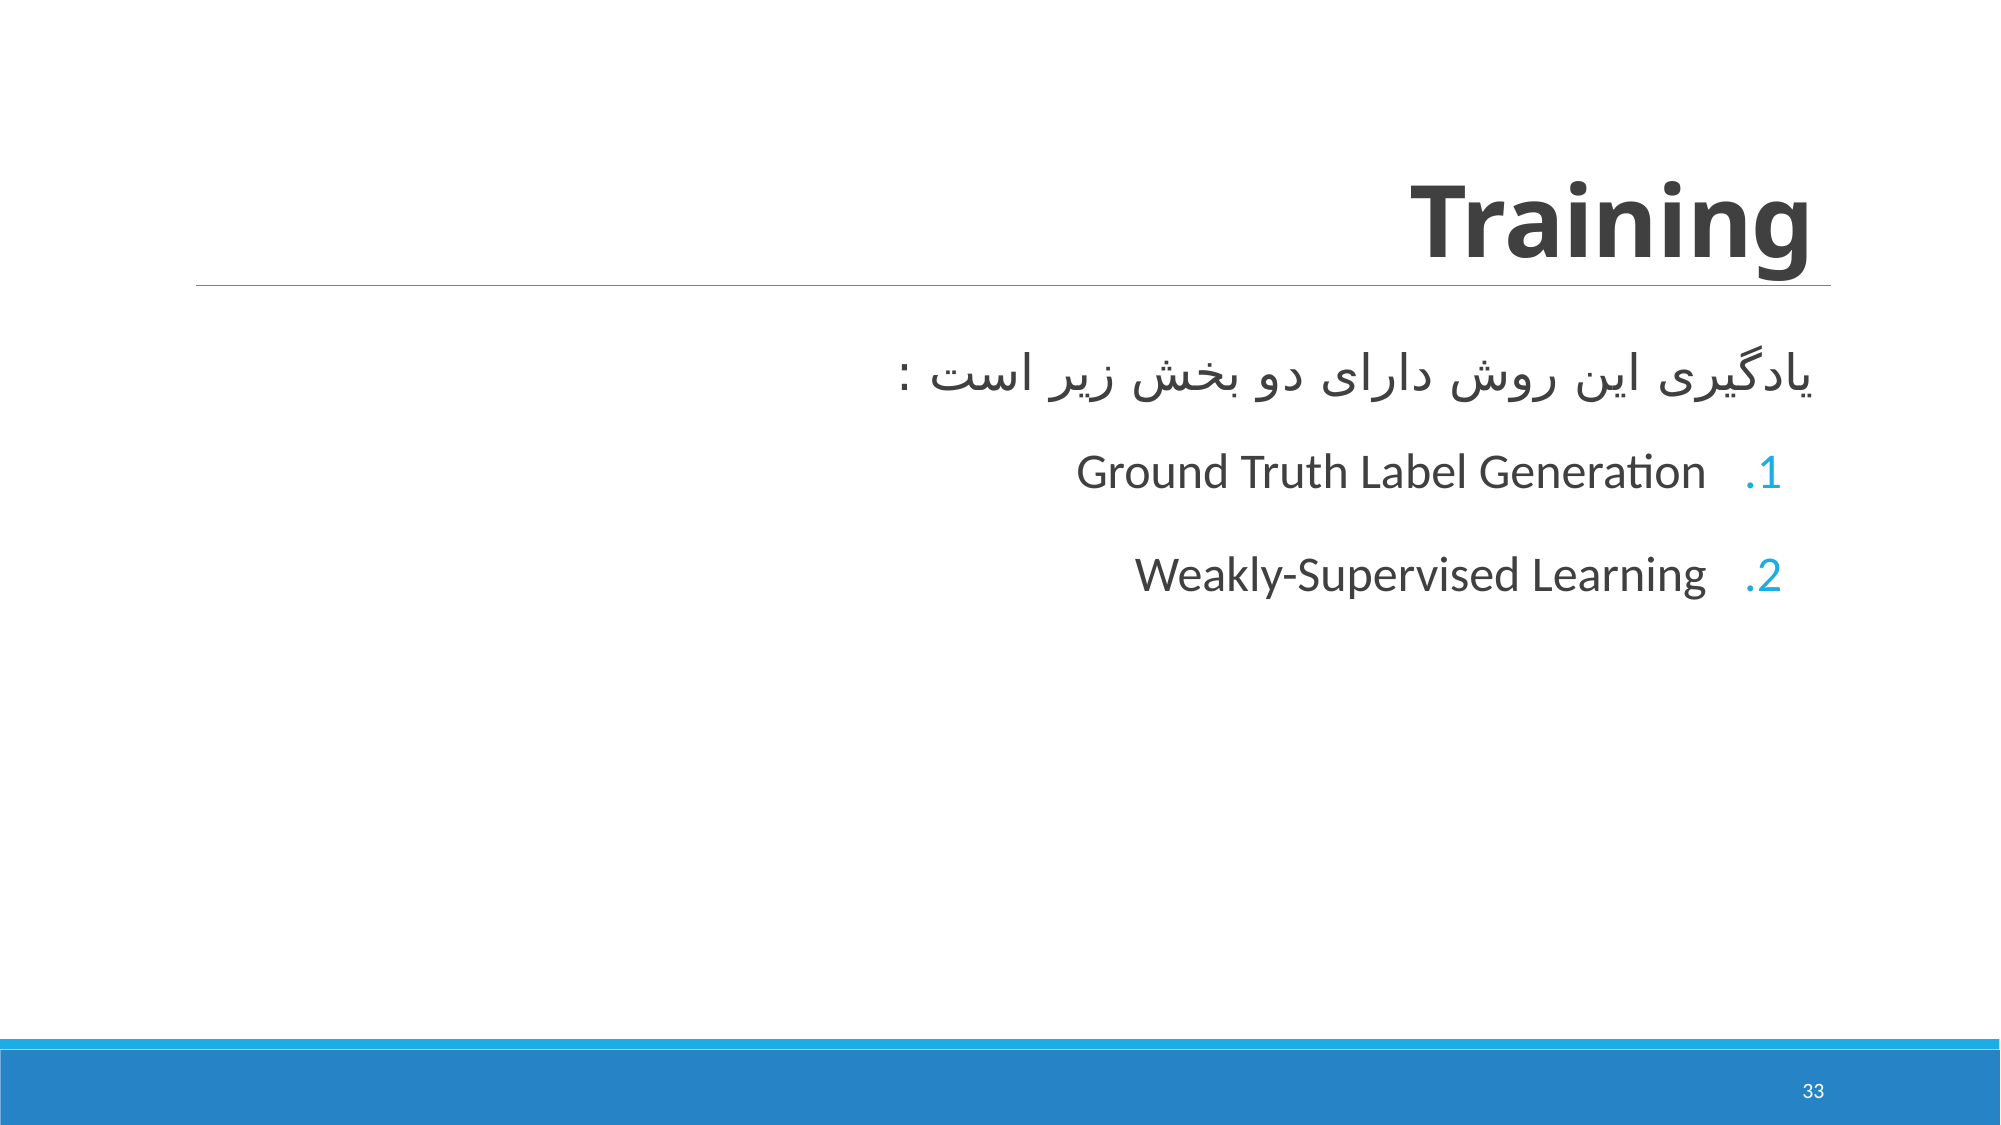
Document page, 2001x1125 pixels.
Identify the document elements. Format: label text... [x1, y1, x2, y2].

slide_number 33 [1624, 1059, 1840, 1120]
list یادگیری این روش دارای دو بخش زیر است : Ground Truth Label Generation Weakly-Supervised Learning [180, 302, 1830, 963]
title Training [180, 47, 1830, 285]
